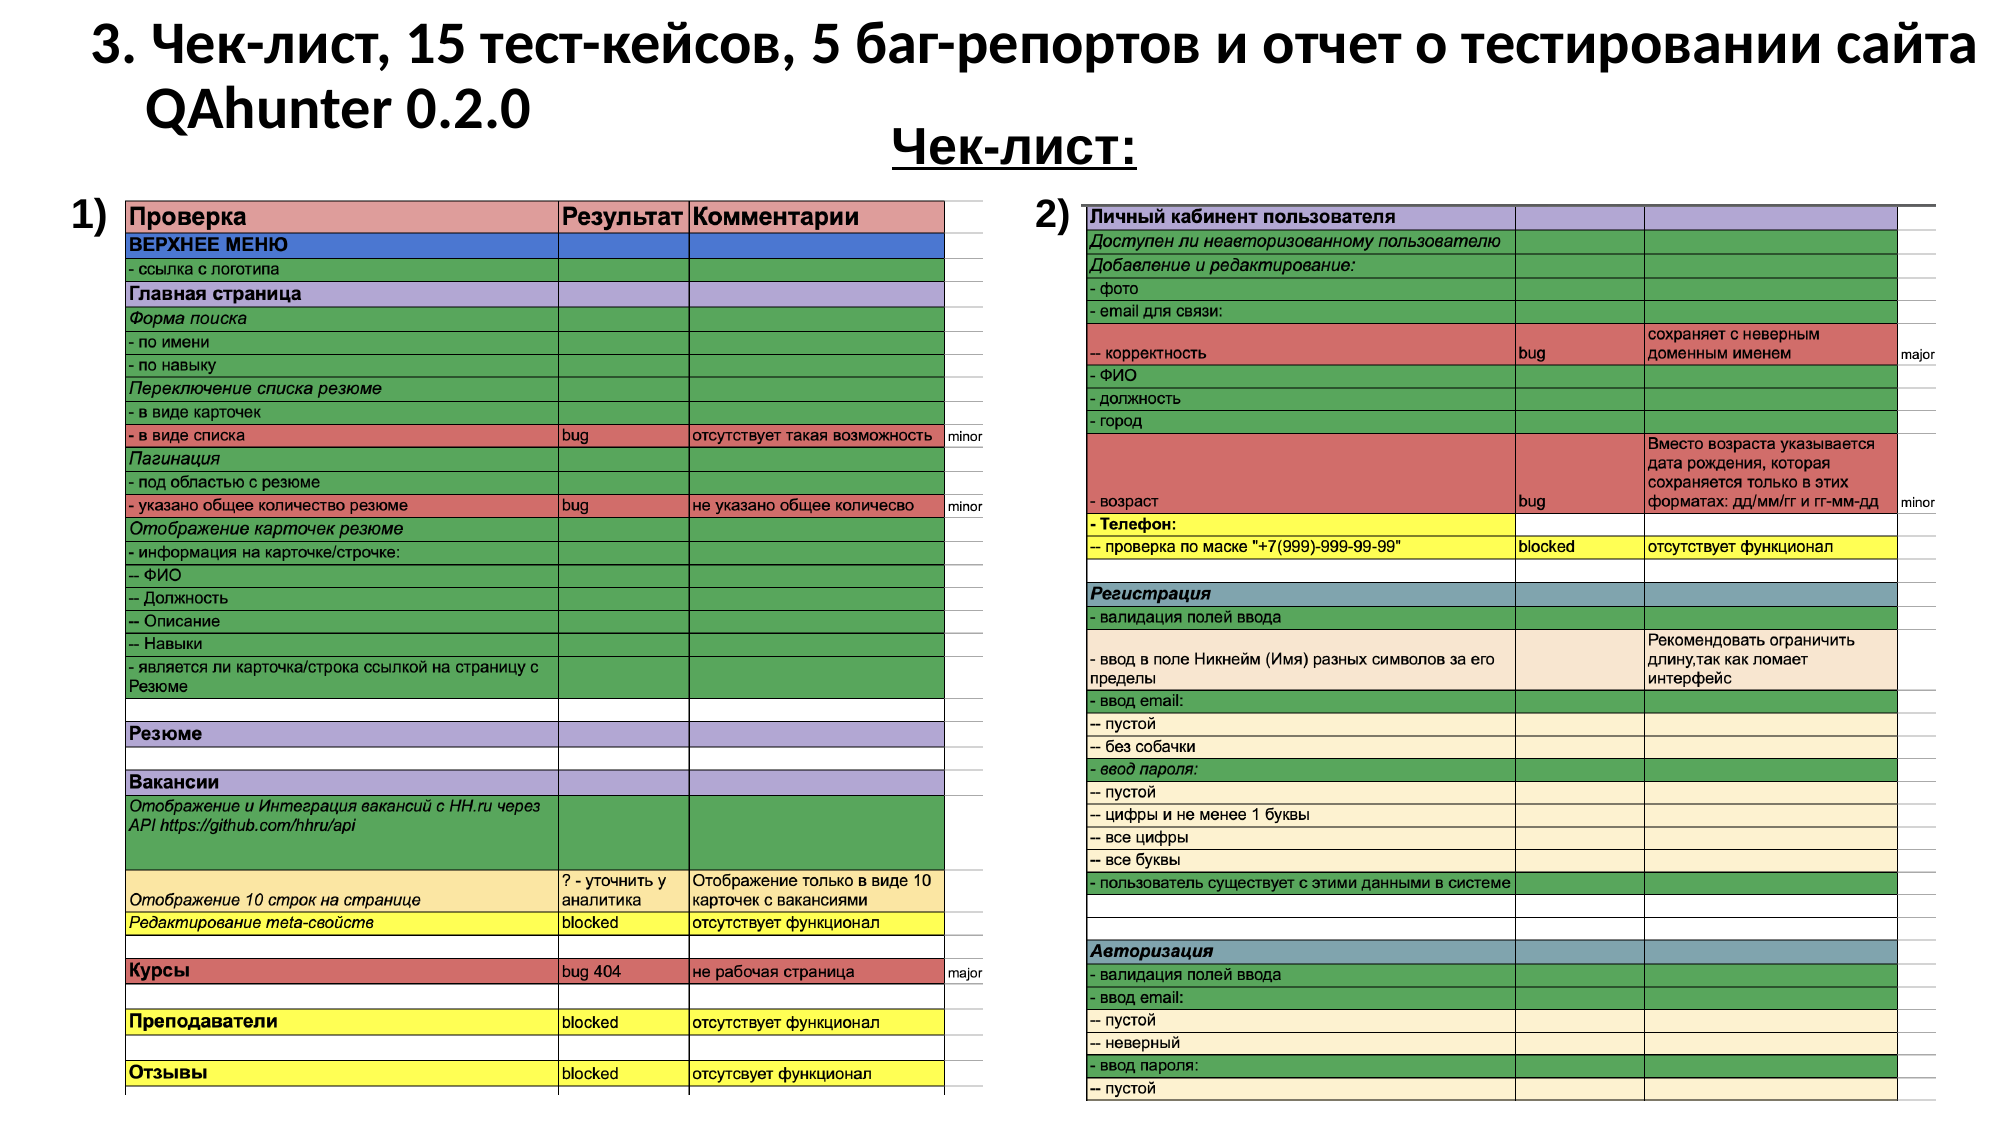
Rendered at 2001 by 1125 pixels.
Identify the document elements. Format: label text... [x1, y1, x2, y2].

title 3. Чек-лист, 15 тест-кейсов, 5 баг-репортов и отчет о тестировании сайта QAhunter 0.2.0 [82, 0, 1991, 157]
text_box Чек-лист: [884, 104, 1146, 182]
text_box 2) [1027, 182, 1079, 243]
picture [119, 198, 983, 1095]
text_box 1) [63, 179, 116, 244]
picture [1081, 204, 1937, 1101]
